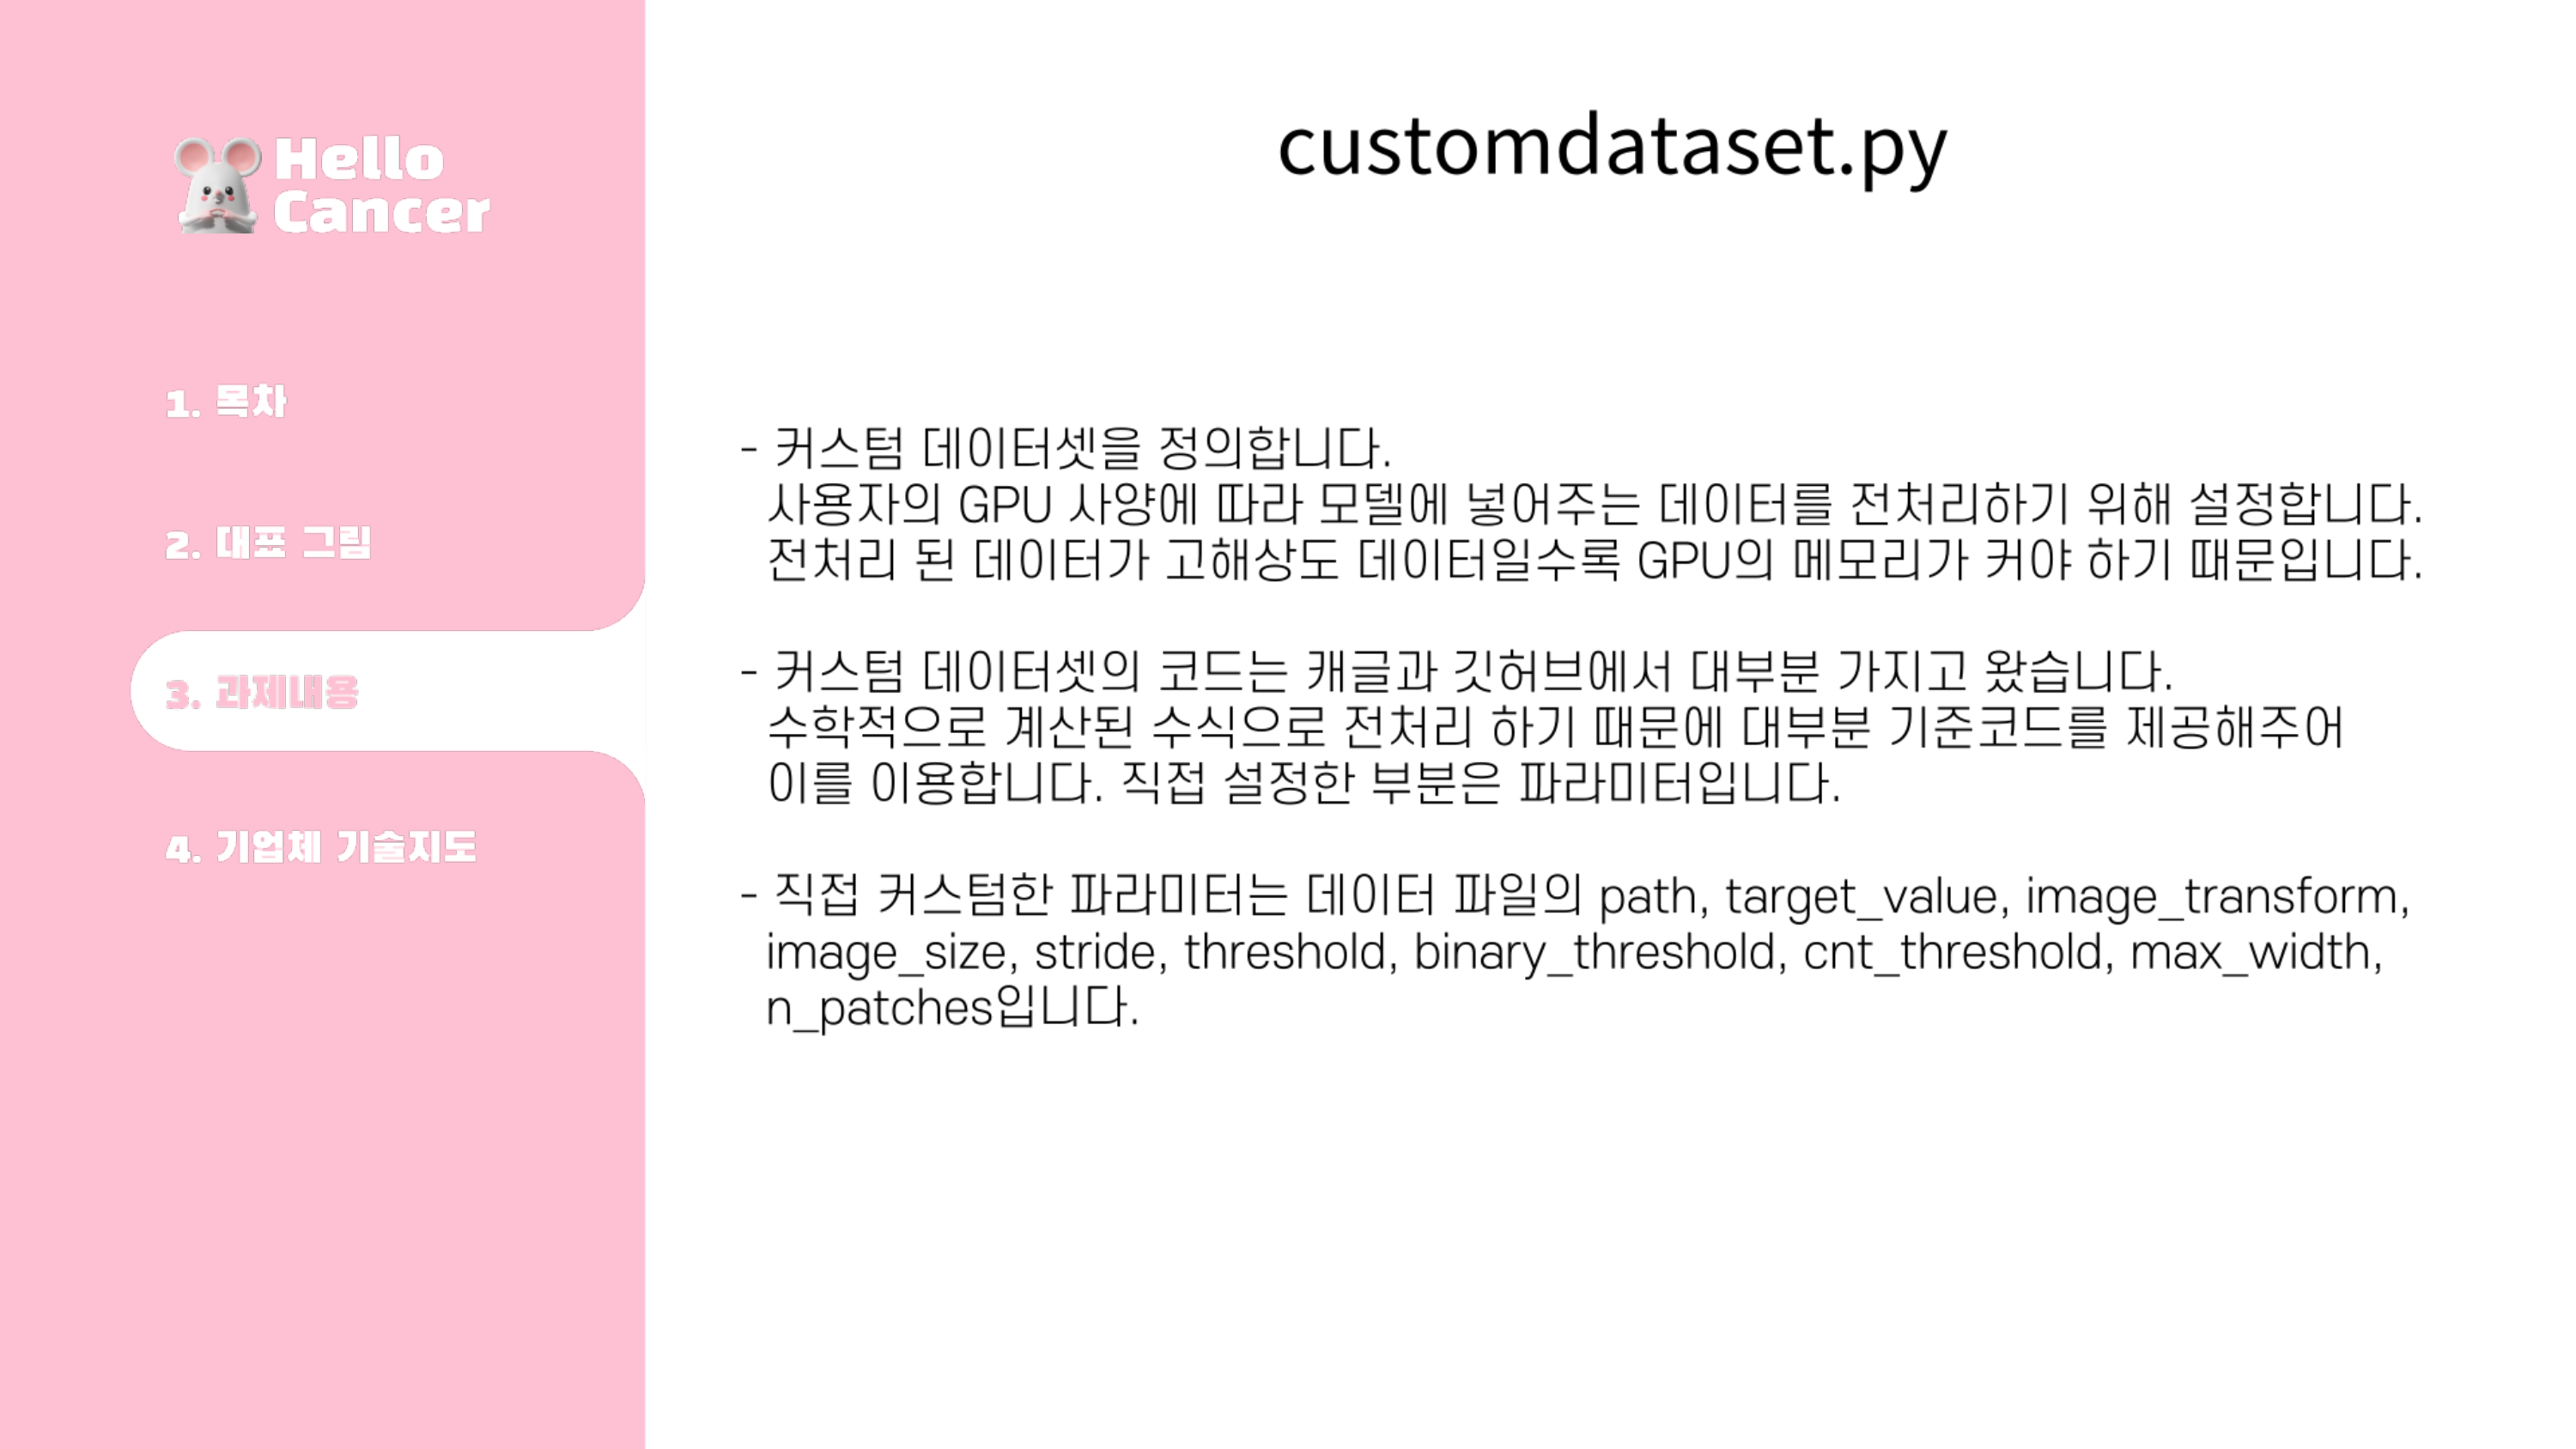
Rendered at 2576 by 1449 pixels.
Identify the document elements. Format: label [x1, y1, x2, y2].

picture [158, 510, 395, 579]
text_box [0, 0, 647, 1449]
text_box [173, 125, 510, 253]
picture [158, 658, 382, 728]
picture [732, 409, 2451, 1058]
text_box [128, 565, 648, 812]
picture [158, 814, 499, 901]
picture [635, 74, 1985, 229]
picture [158, 367, 310, 437]
